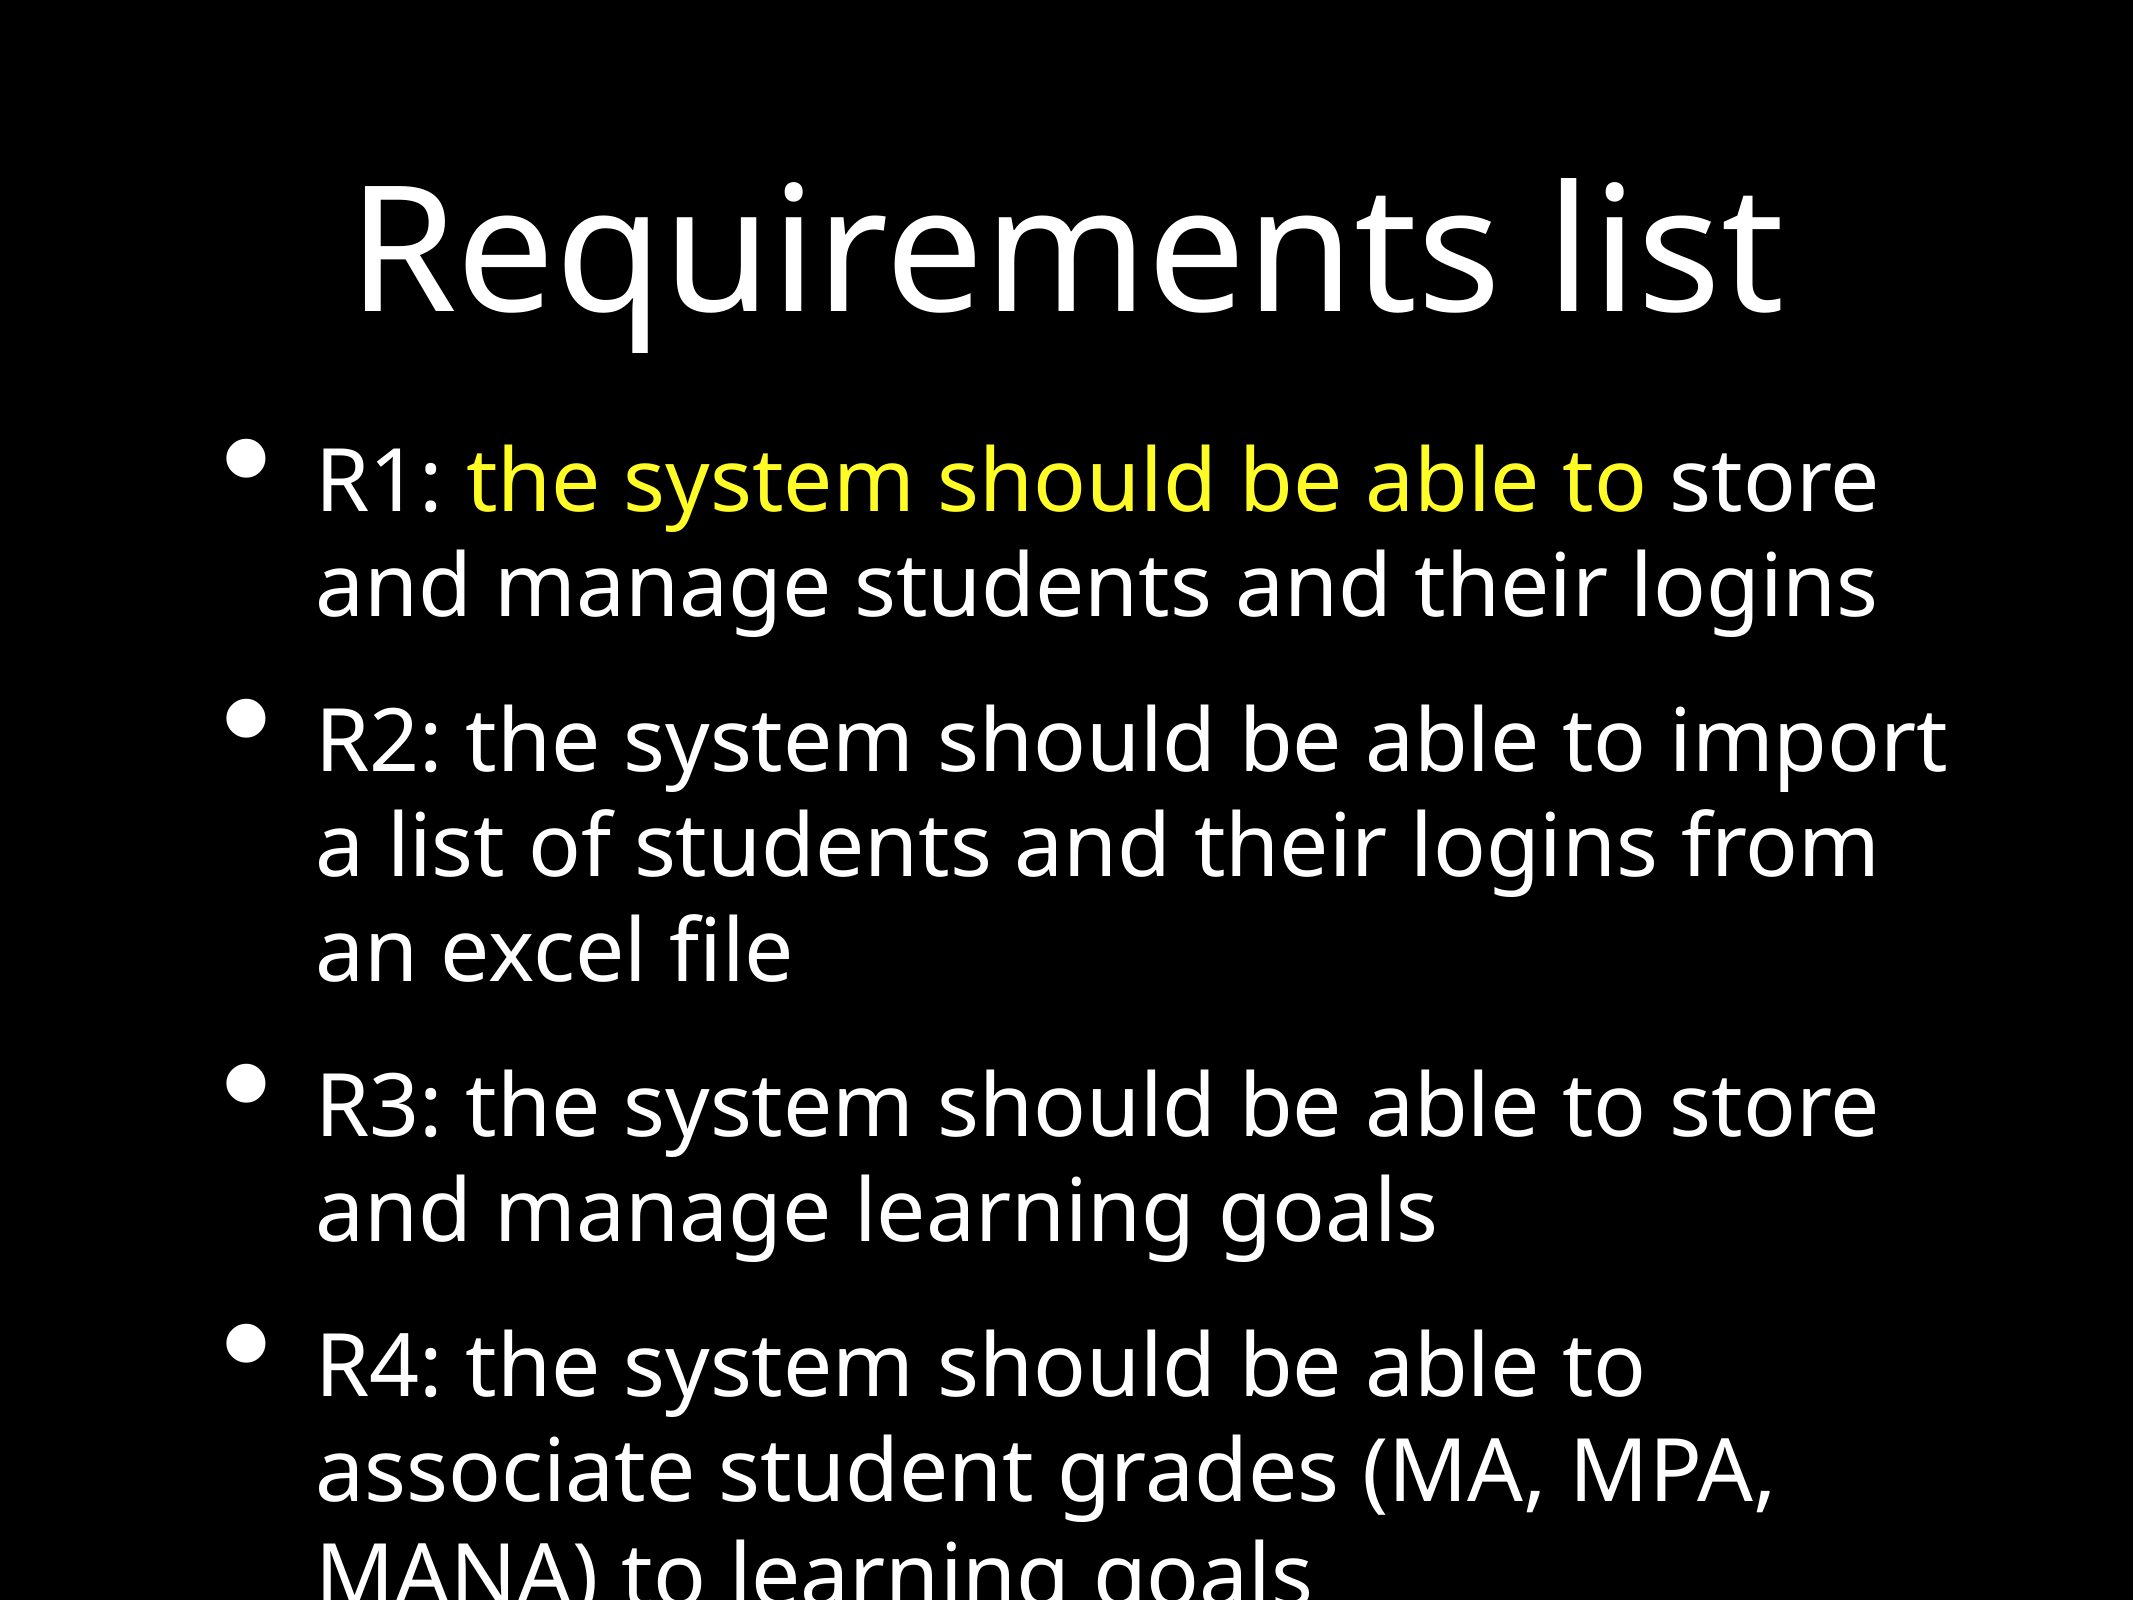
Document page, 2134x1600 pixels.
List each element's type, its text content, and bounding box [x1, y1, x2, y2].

list R1: the system should be able to store and manage students and their logins R2: the system should be able to import a list of students and their logins from an excel file R3: the system should be able to store and manage learning goals R4: the system should be able to associate student grades (MA, MPA, MANA) to learning goals [160, 465, 1973, 1582]
title Requirements list [207, 41, 1926, 443]
